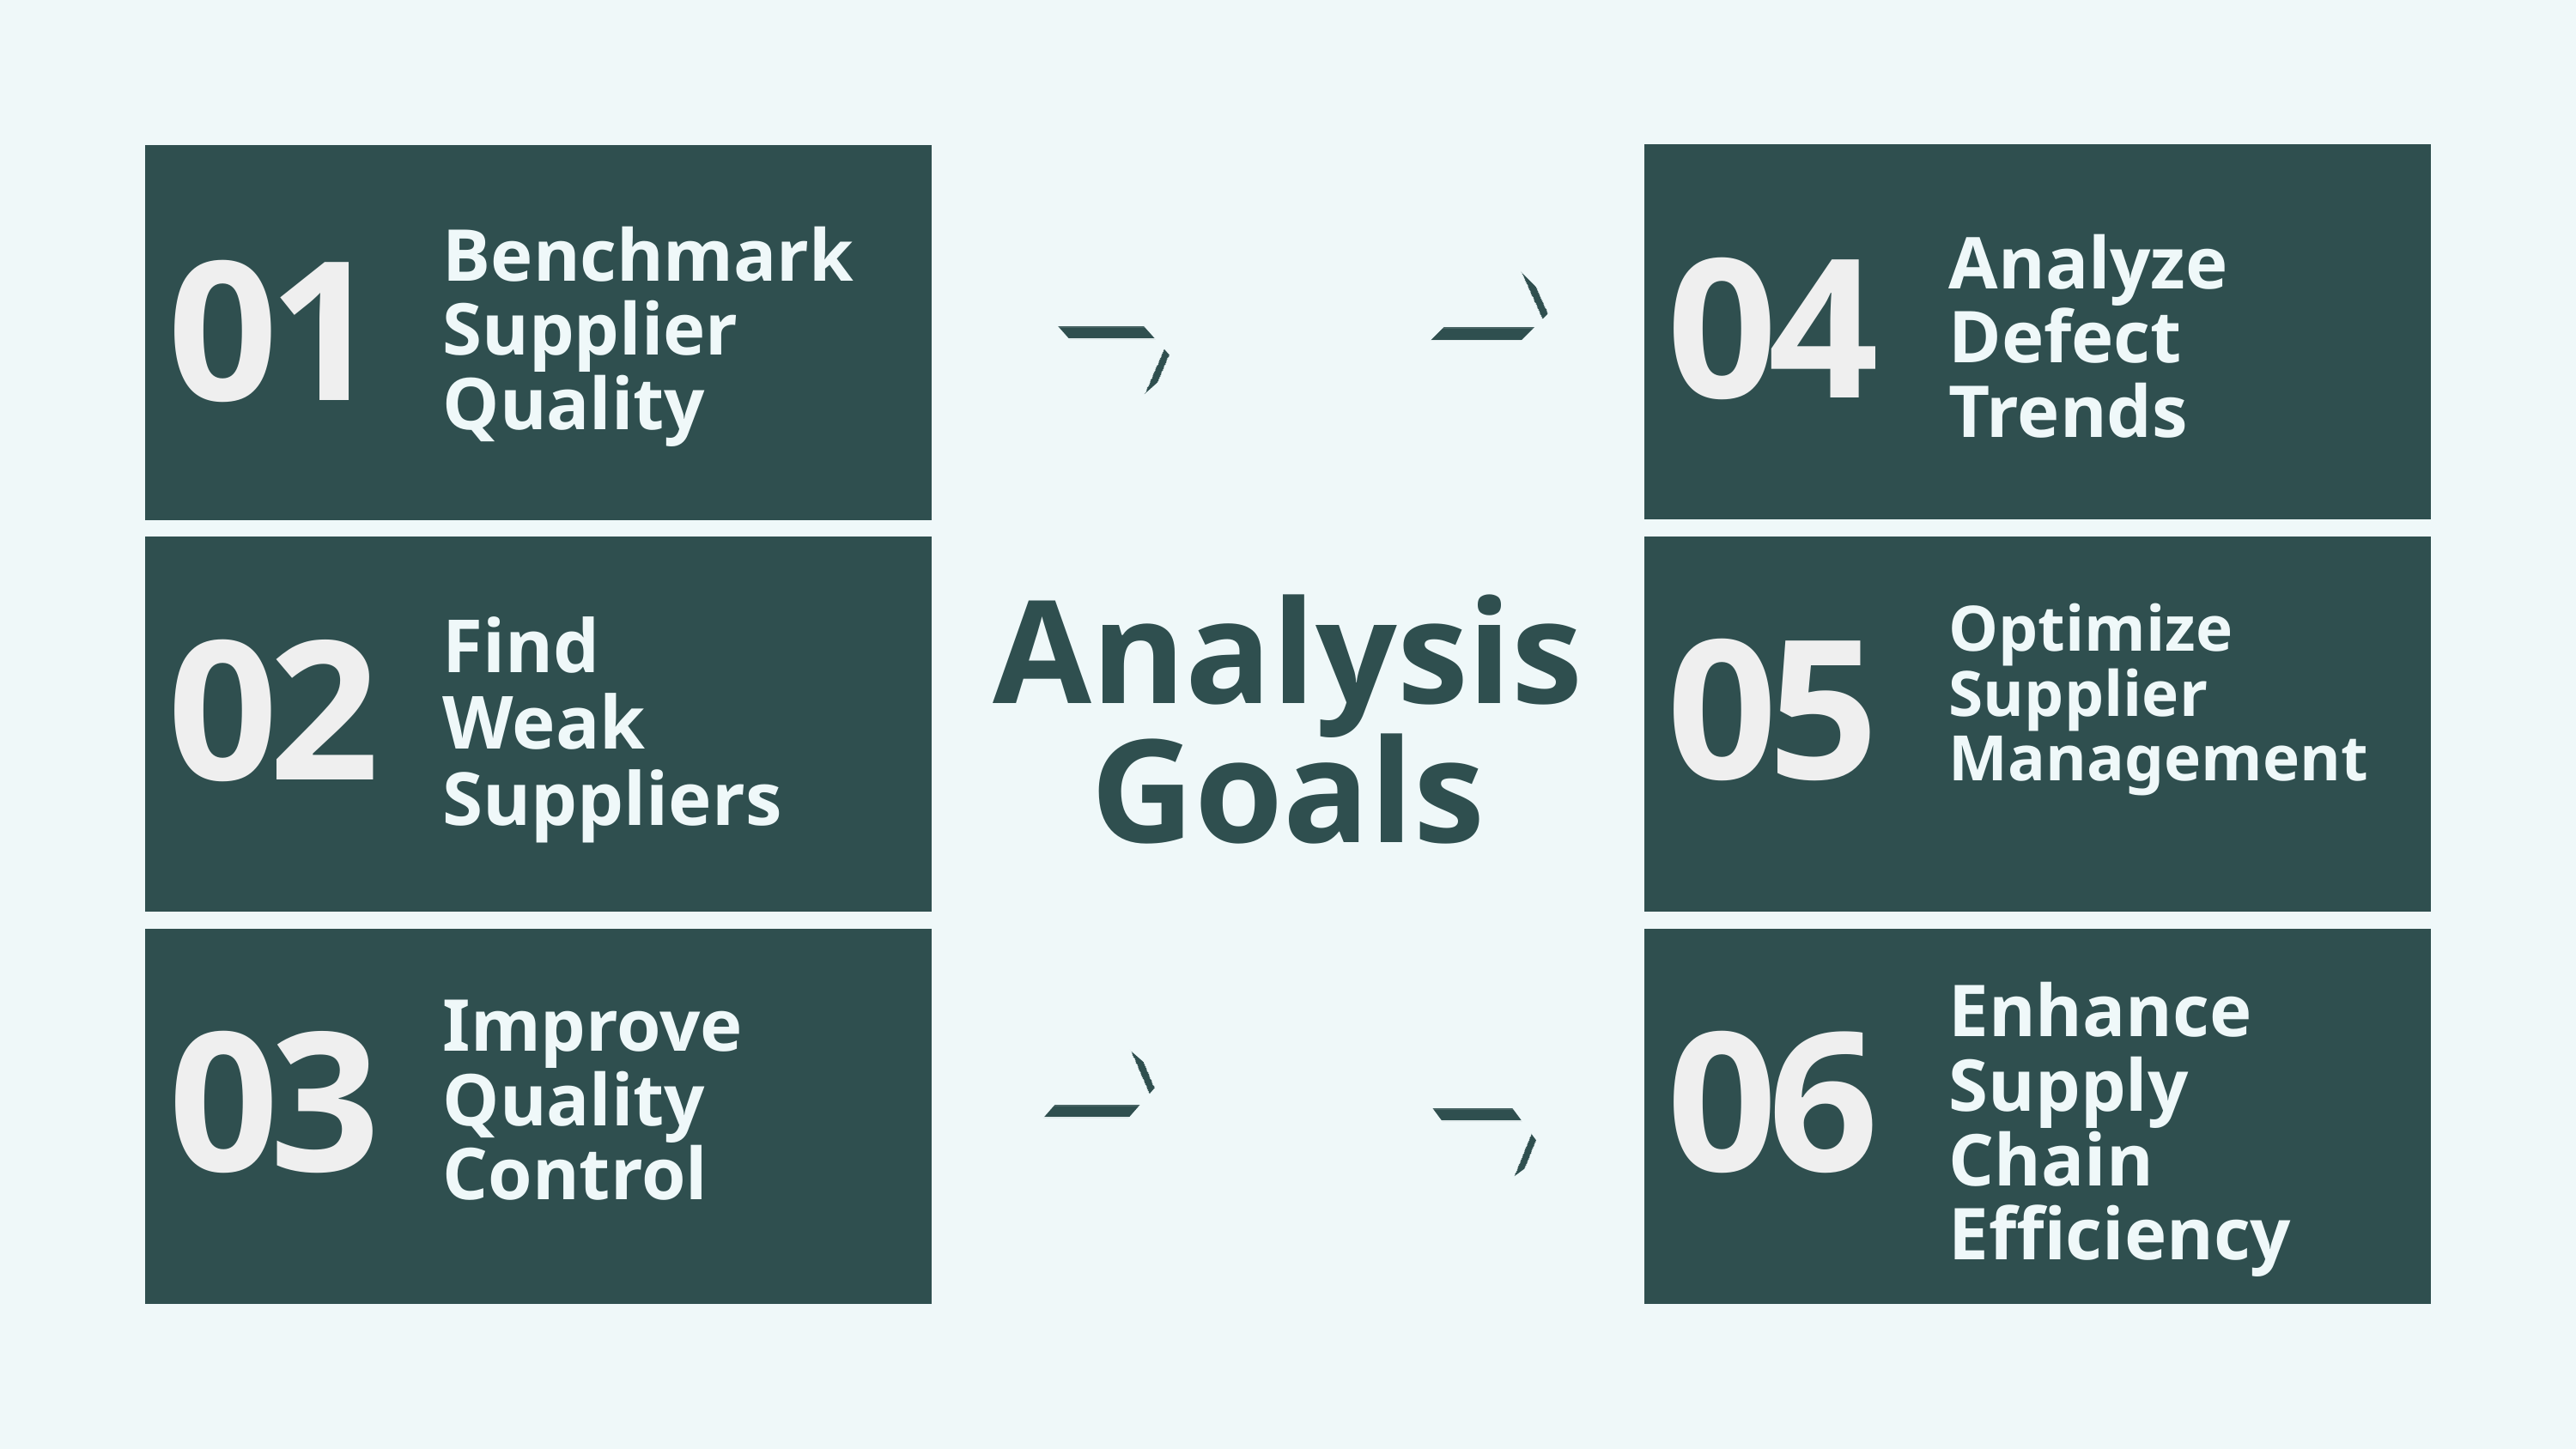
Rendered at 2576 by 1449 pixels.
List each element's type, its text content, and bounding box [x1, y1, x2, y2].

text_box [1409, 1038, 1546, 1191]
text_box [1643, 143, 2432, 520]
text_box Analysis Goals [985, 593, 1591, 871]
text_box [144, 929, 933, 1305]
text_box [144, 537, 933, 912]
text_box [144, 144, 933, 520]
text_box [1035, 258, 1178, 408]
text_box [1409, 260, 1556, 408]
text_box [1020, 1036, 1163, 1186]
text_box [1643, 536, 2432, 912]
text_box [1643, 928, 2432, 1304]
